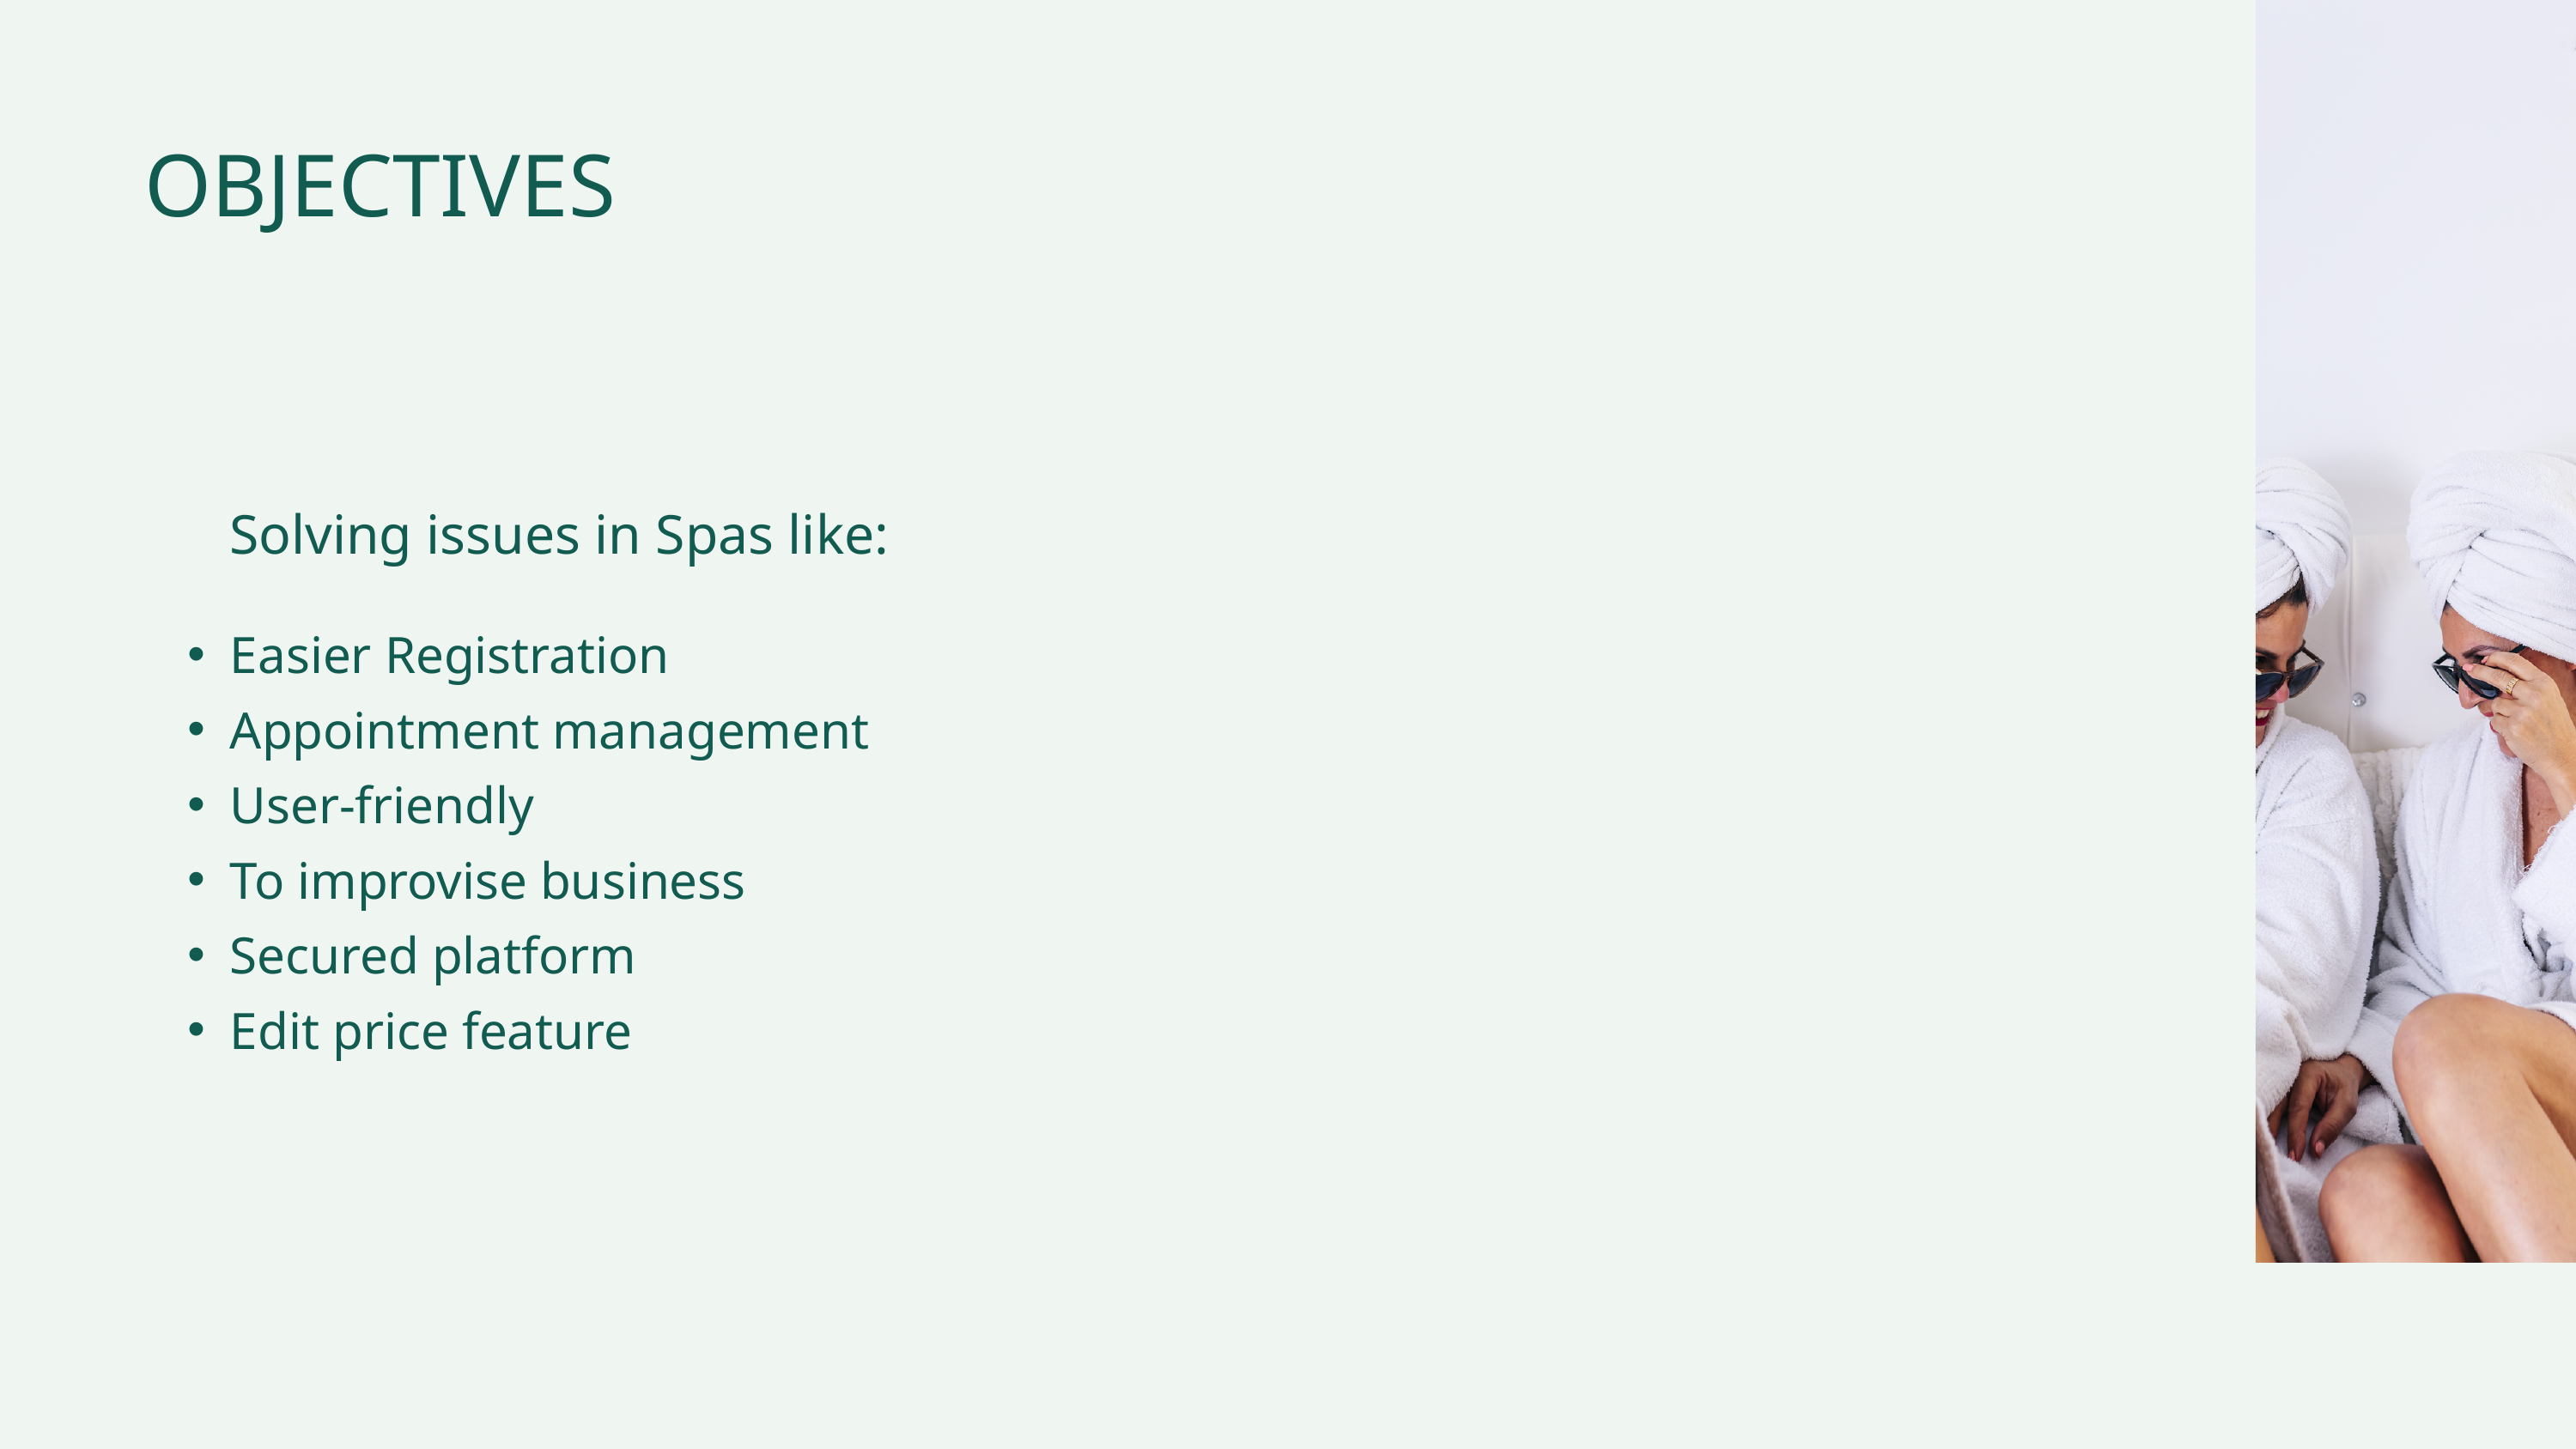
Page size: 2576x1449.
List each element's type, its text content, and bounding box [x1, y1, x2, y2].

text_box Easier Registration Appointment management User-friendly To improvise business Secured platform Edit price feature [144, 609, 1206, 1207]
text_box [2255, 0, 2576, 1263]
text_box Solving issues in Spas like: [229, 489, 1121, 565]
text_box OBJECTIVES [144, 113, 1110, 234]
